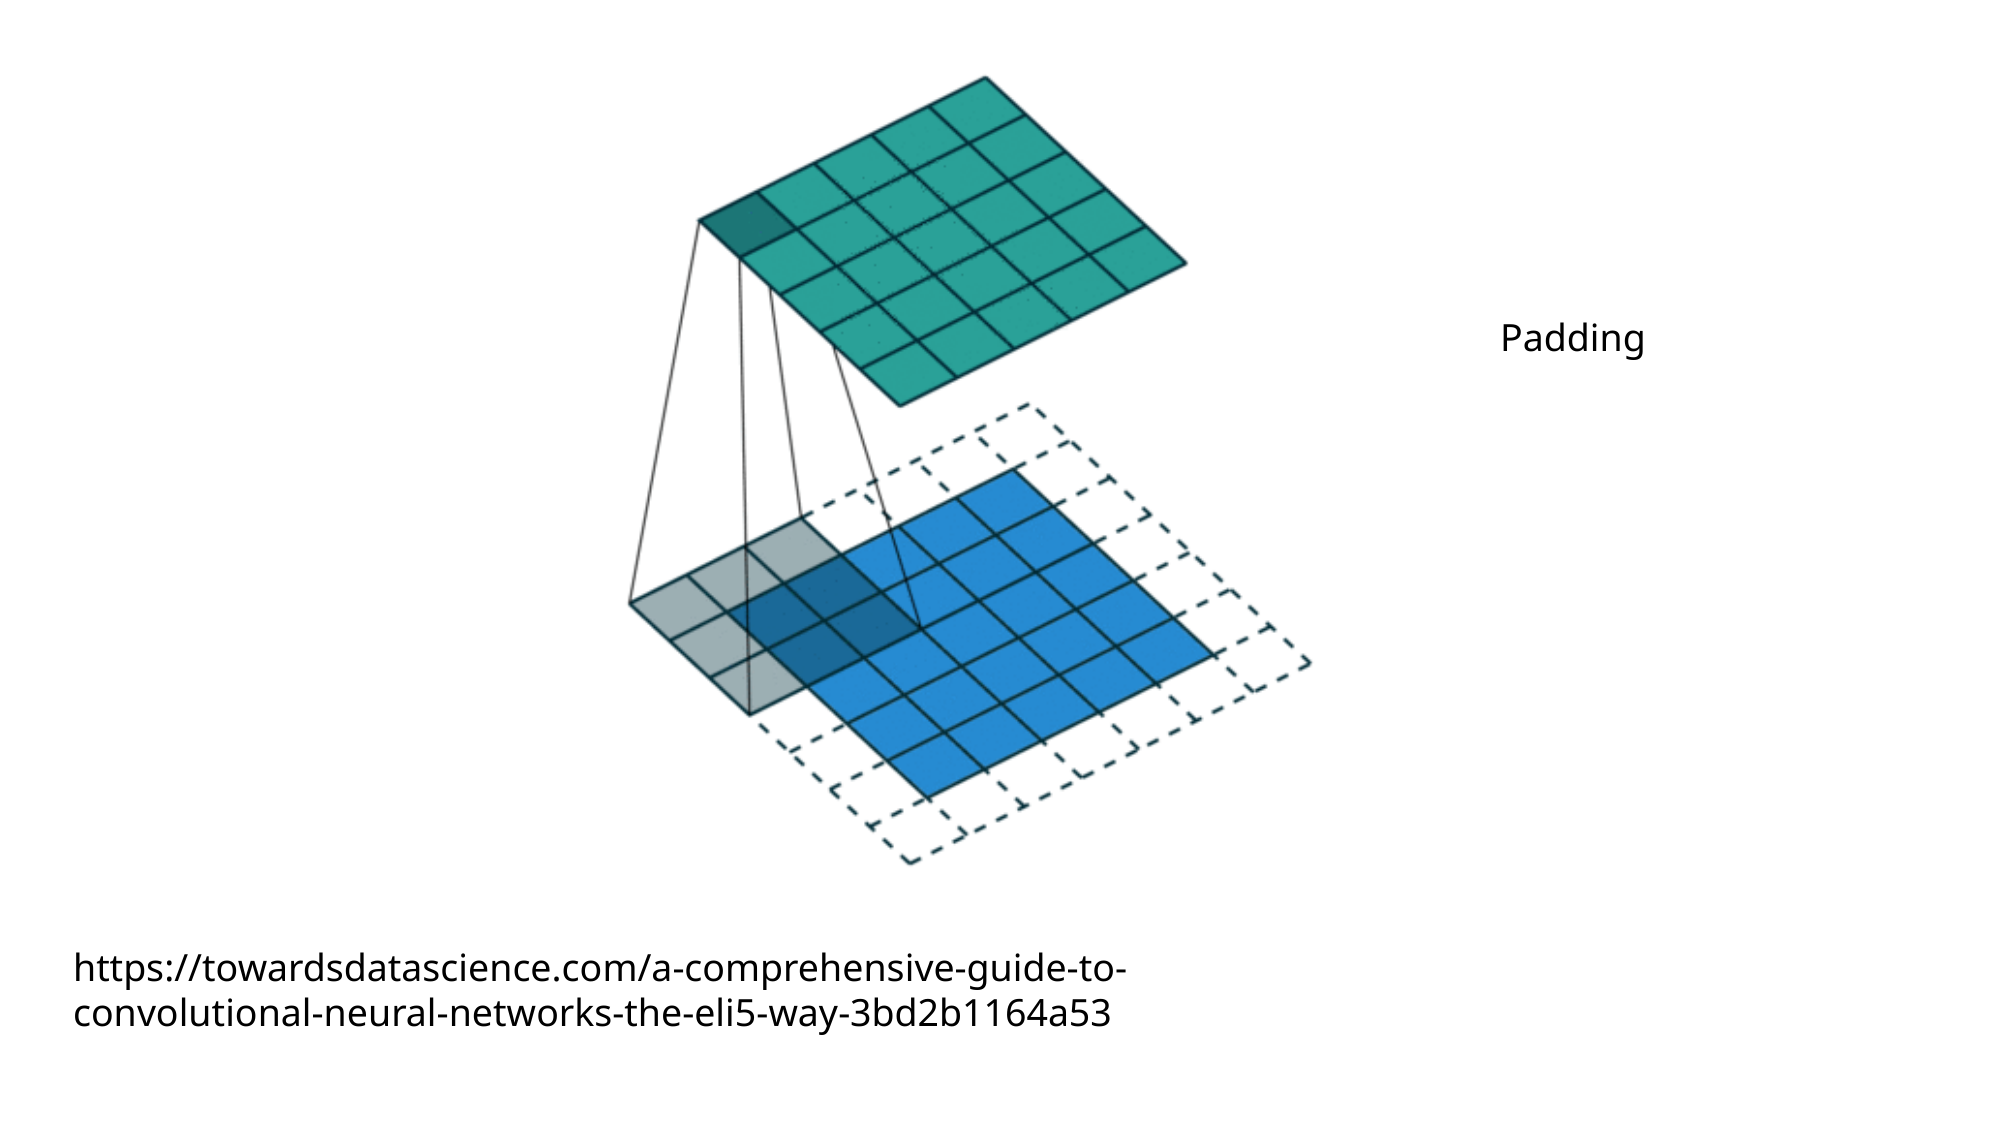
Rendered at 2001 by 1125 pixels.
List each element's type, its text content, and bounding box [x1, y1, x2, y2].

picture [588, 35, 1354, 906]
text_box Padding [1485, 306, 1936, 367]
text_box https://towardsdatascience.com/a-comprehensive-guide-to-convolutional-neural-networks-the-eli5-way-3bd2b1164a53 [58, 936, 1190, 1042]
